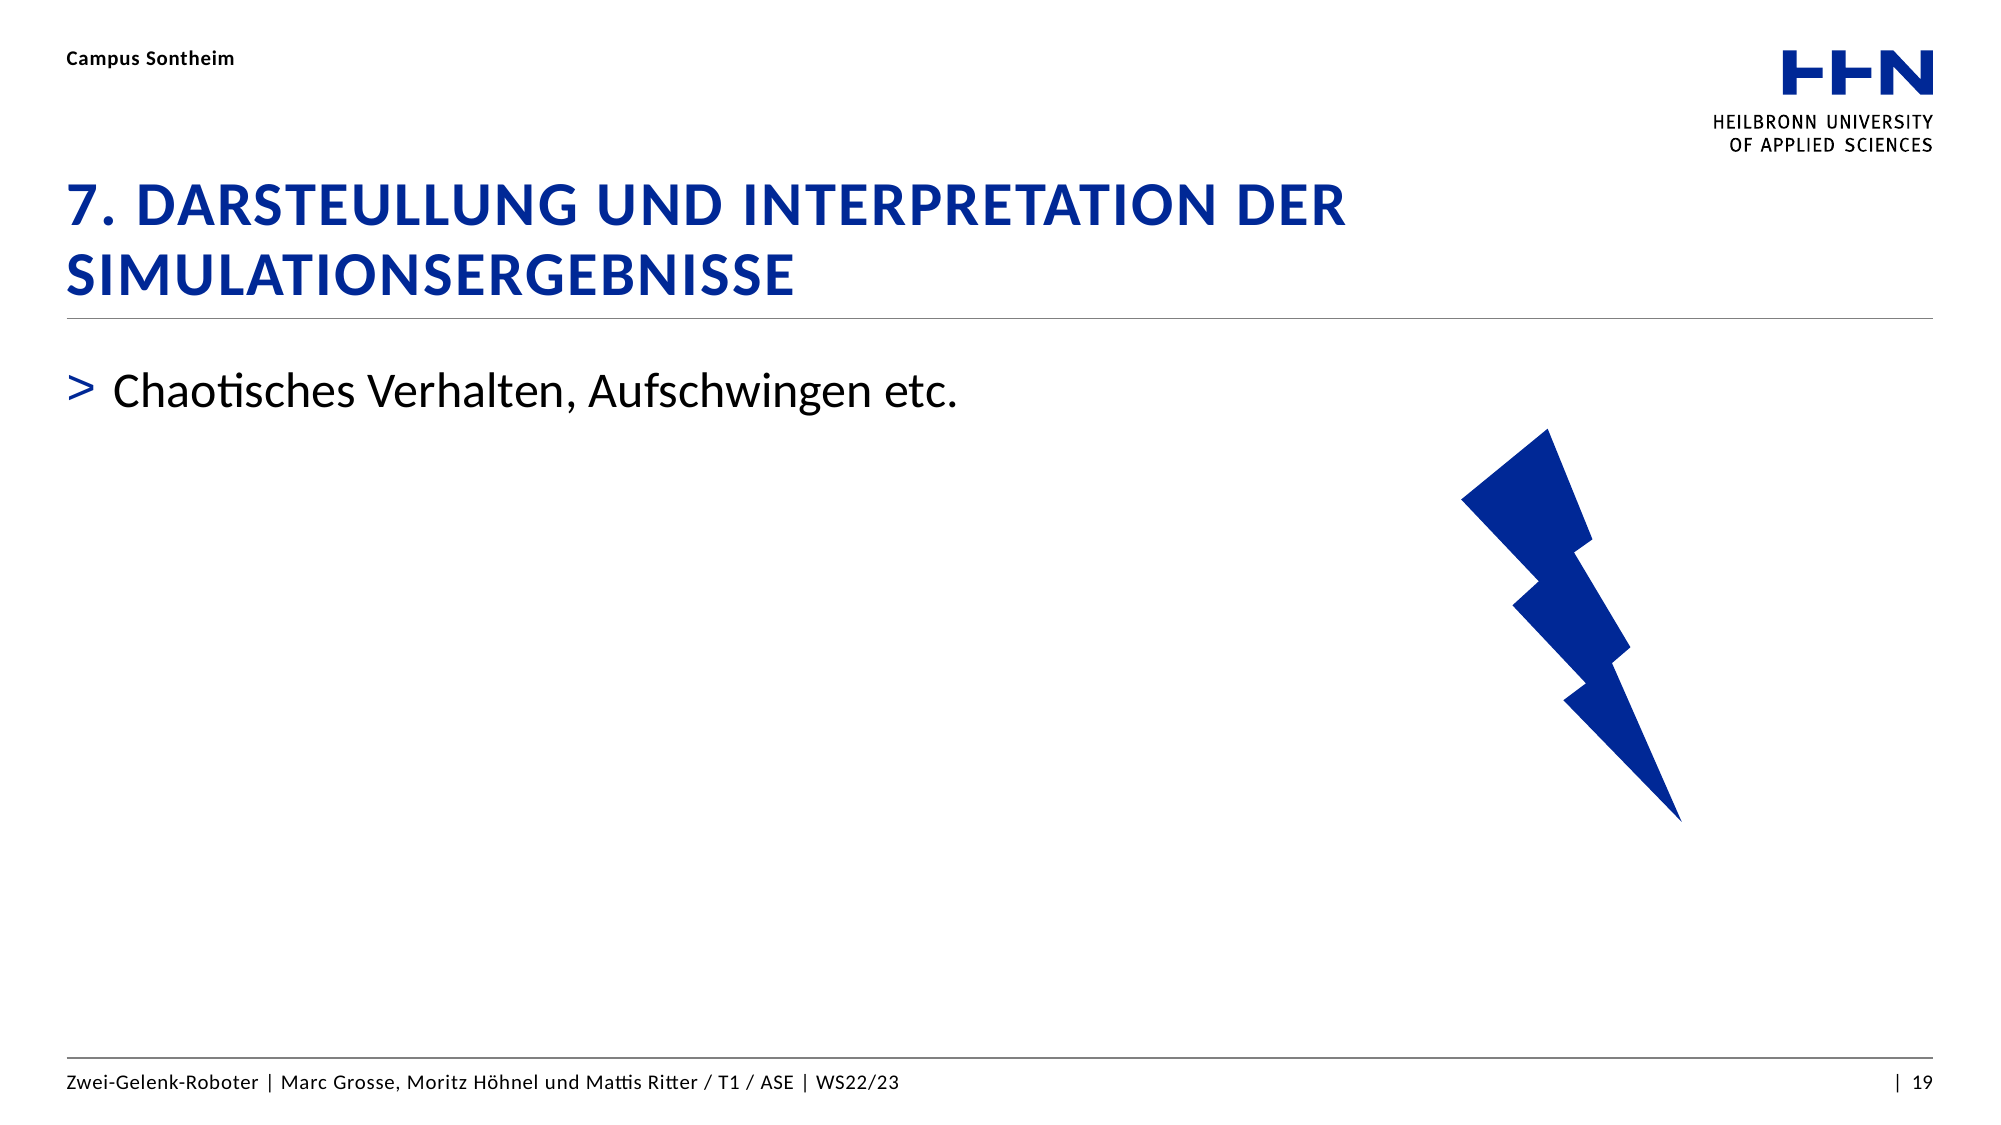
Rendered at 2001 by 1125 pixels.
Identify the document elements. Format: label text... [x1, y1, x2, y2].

text_box [1459, 426, 1683, 823]
slide_number | 19 [1621, 1068, 1933, 1105]
slide_number Campus Sontheim [66, 45, 1277, 81]
list Chaotisches Verhalten, Aufschwingen etc. [66, 354, 1933, 1025]
footer Zwei-Gelenk-Roboter | Marc Grosse, Moritz Höhnel und Mattis Ritter / T1 / ASE | WS22/23 [66, 1068, 1277, 1105]
title 7. Darsteullung und Interpretation der Simulationsergebnisse [66, 169, 1933, 311]
